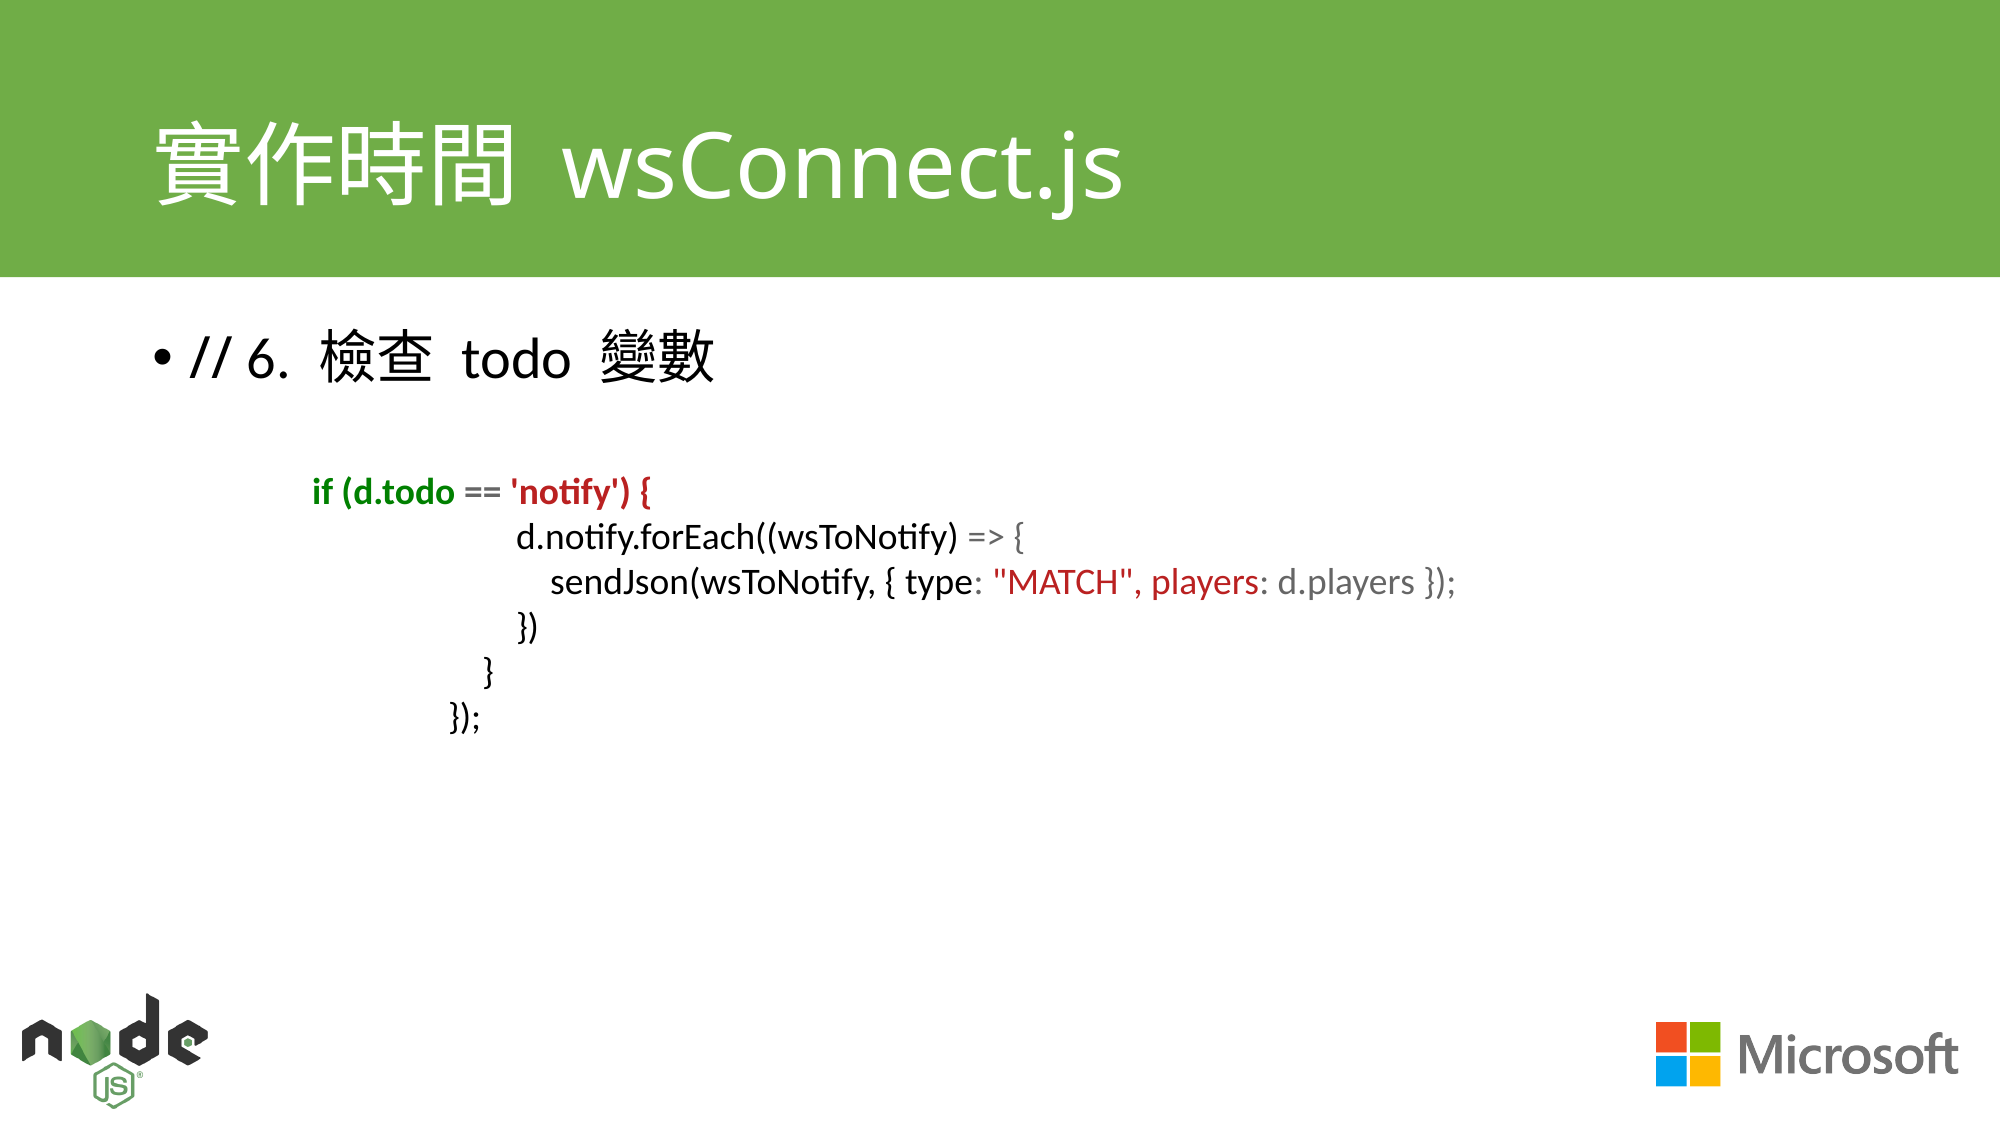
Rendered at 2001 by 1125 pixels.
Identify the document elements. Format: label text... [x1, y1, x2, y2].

picture [1614, 983, 2000, 1125]
text_box if (d.todo == 'notify') { d.notify.forEach((wsToNotify) => { sendJson(wsToNotify, { type: "MATCH", players: d.players }); }) } }); [297, 459, 1721, 744]
list // 6. 檢查 todo 變數 [137, 320, 1721, 928]
title 實作時間 wsConnect.js [137, 59, 1863, 278]
picture [3, 978, 227, 1124]
text_box [0, 0, 2000, 278]
